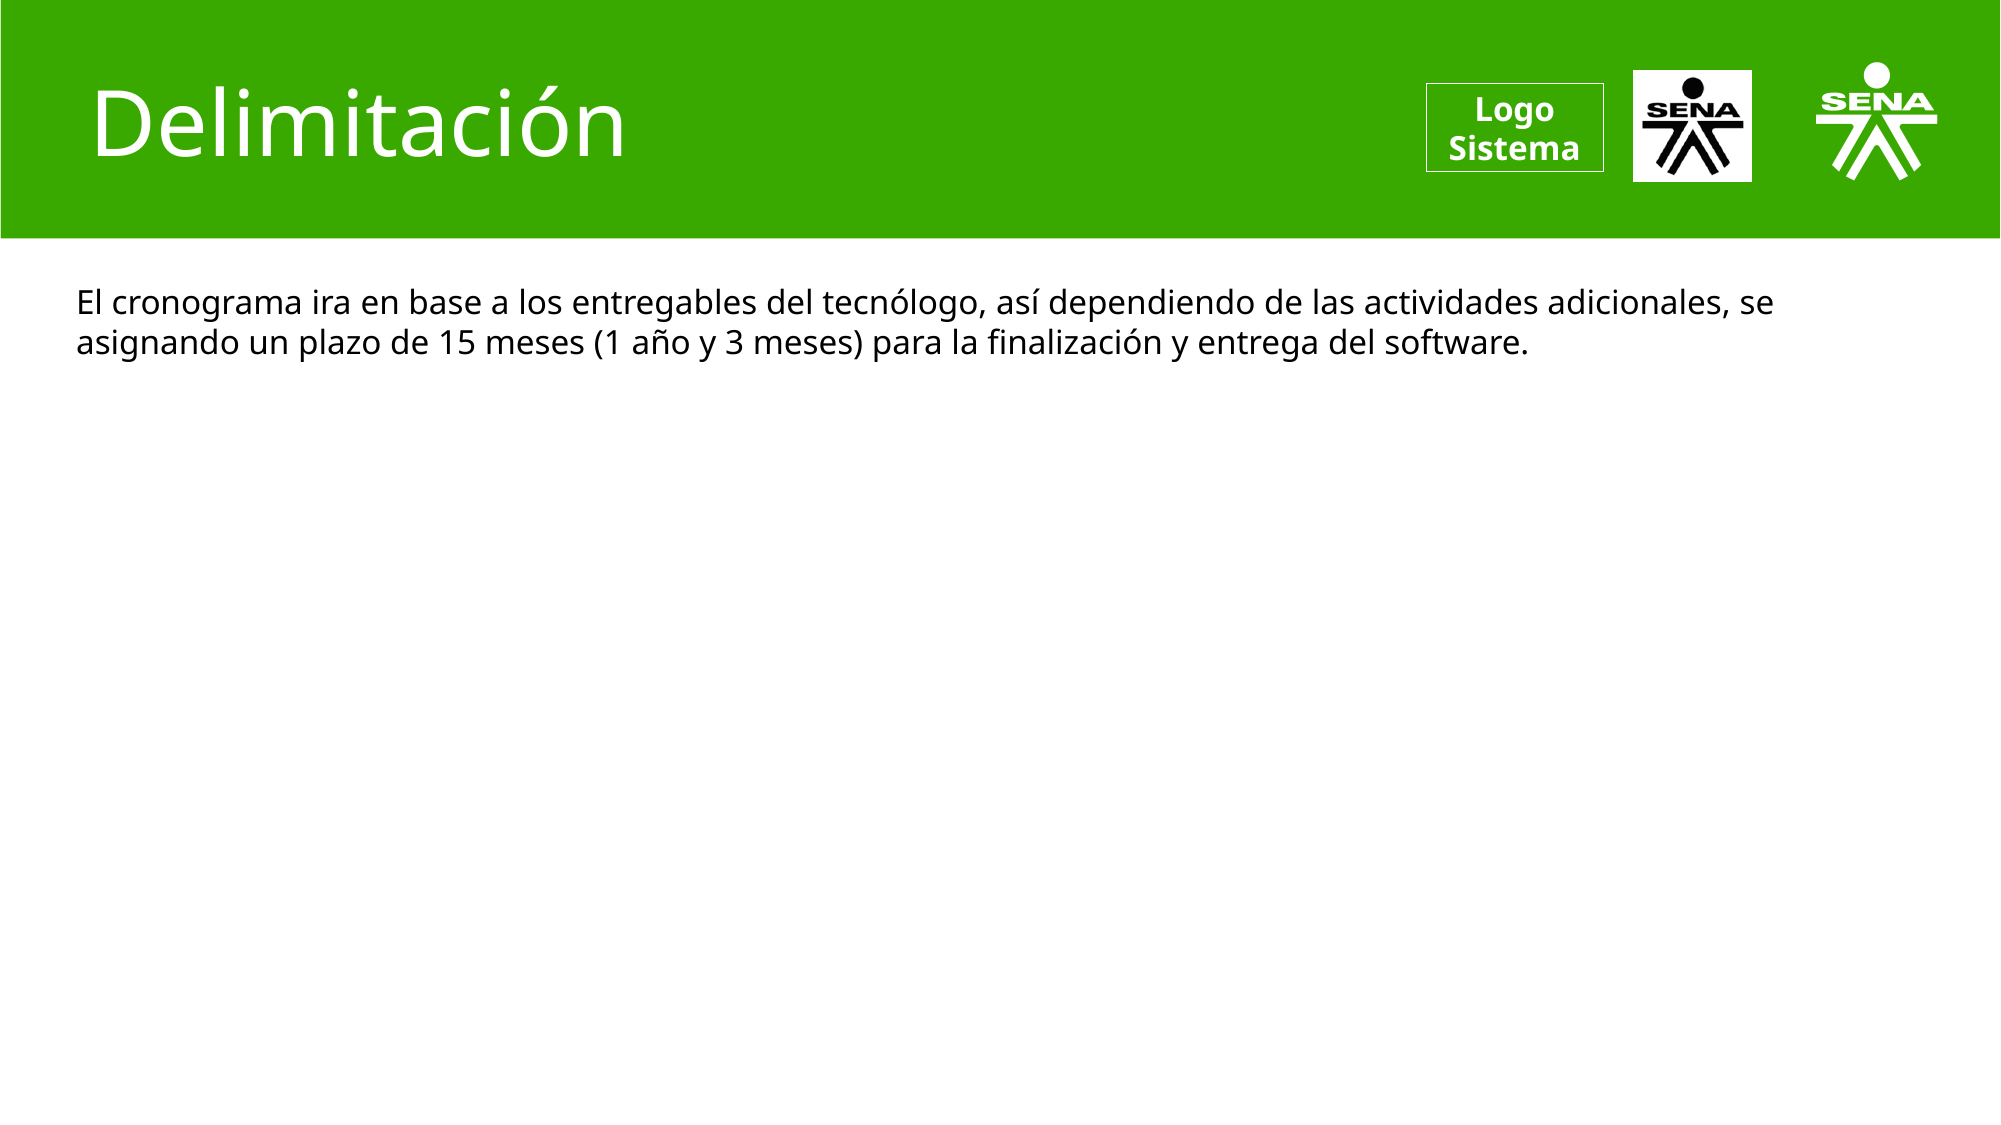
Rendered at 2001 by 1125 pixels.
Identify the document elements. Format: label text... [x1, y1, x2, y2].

text_box Logo Sistema [1426, 83, 1604, 172]
picture [0, 0, 2001, 1125]
text_box El cronograma ira en base a los entregables del tecnólogo, así dependiendo de las actividades adicionales, se asignando un plazo de 15 meses (1 año y 3 meses) para la finalización y entrega del software. [61, 273, 1939, 489]
title Delimitación [74, 18, 1800, 236]
